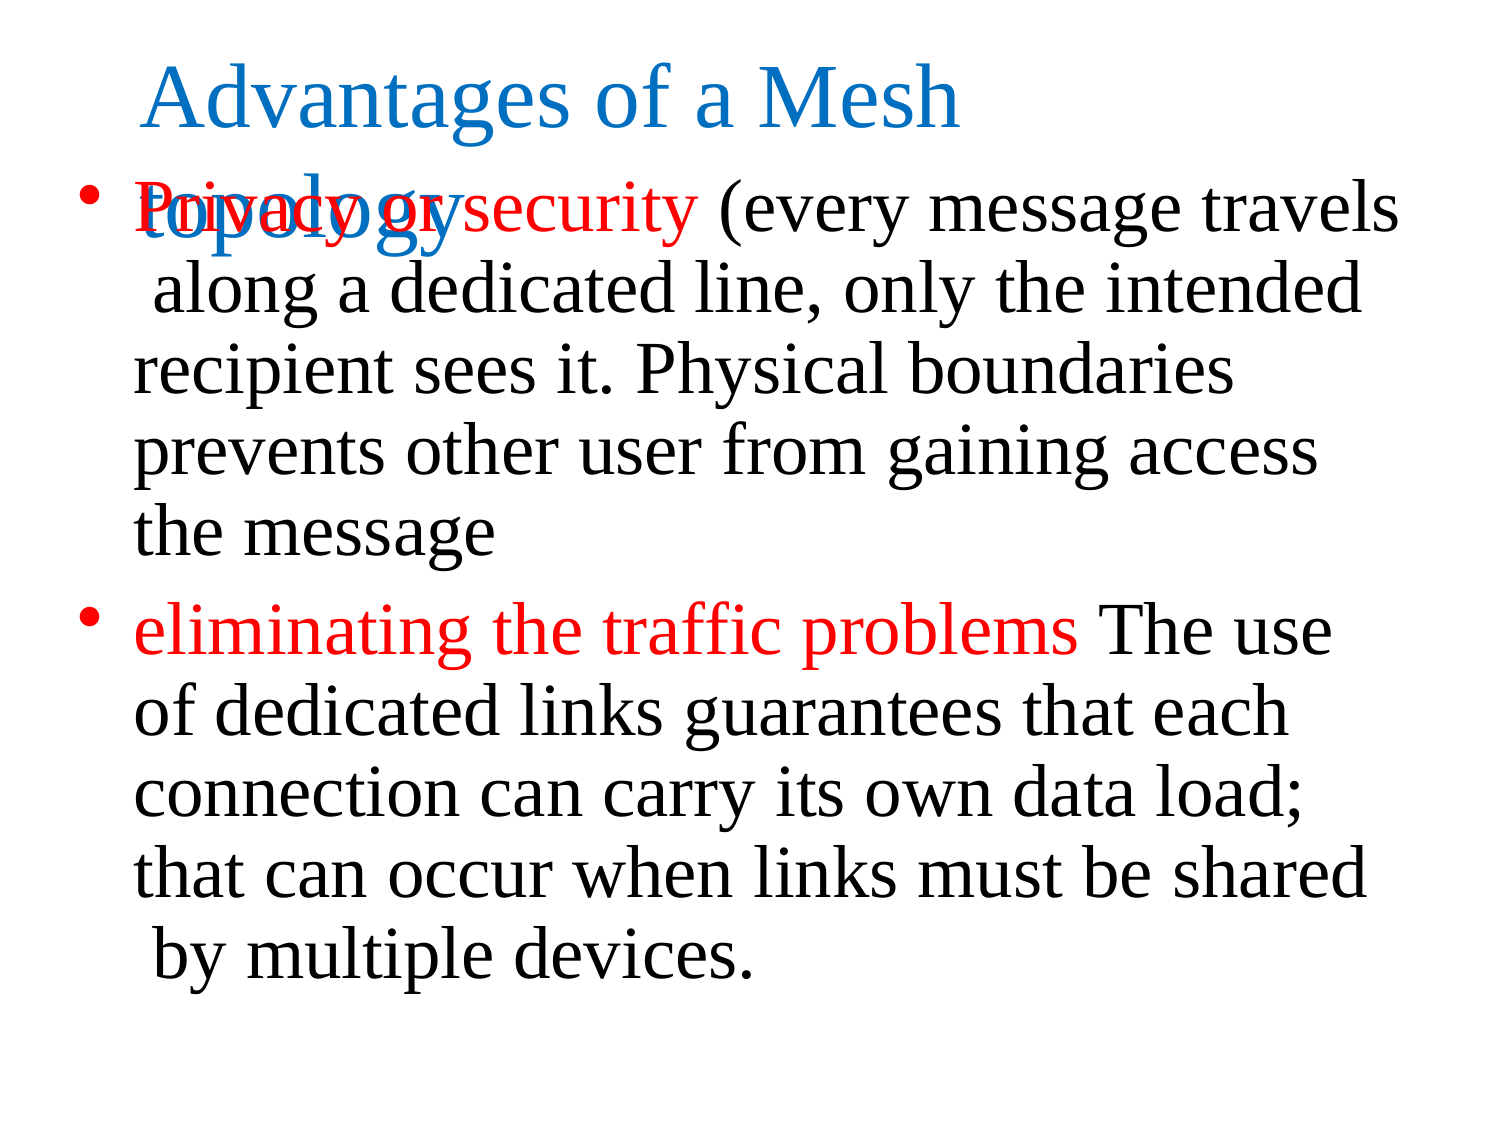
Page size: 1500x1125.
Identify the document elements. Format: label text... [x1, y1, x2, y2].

title Advantages of a Mesh topology [137, 33, 1313, 156]
text_box Privacy or security (every message travels along a dedicated line, only the intended recipient sees it. Physical boundaries prevents other user from gaining access the message eliminating the traffic problems The use of dedicated links guarantees that each connection can carry its own data load; that can occur when links must be shared by multiple devices. [75, 156, 1405, 995]
